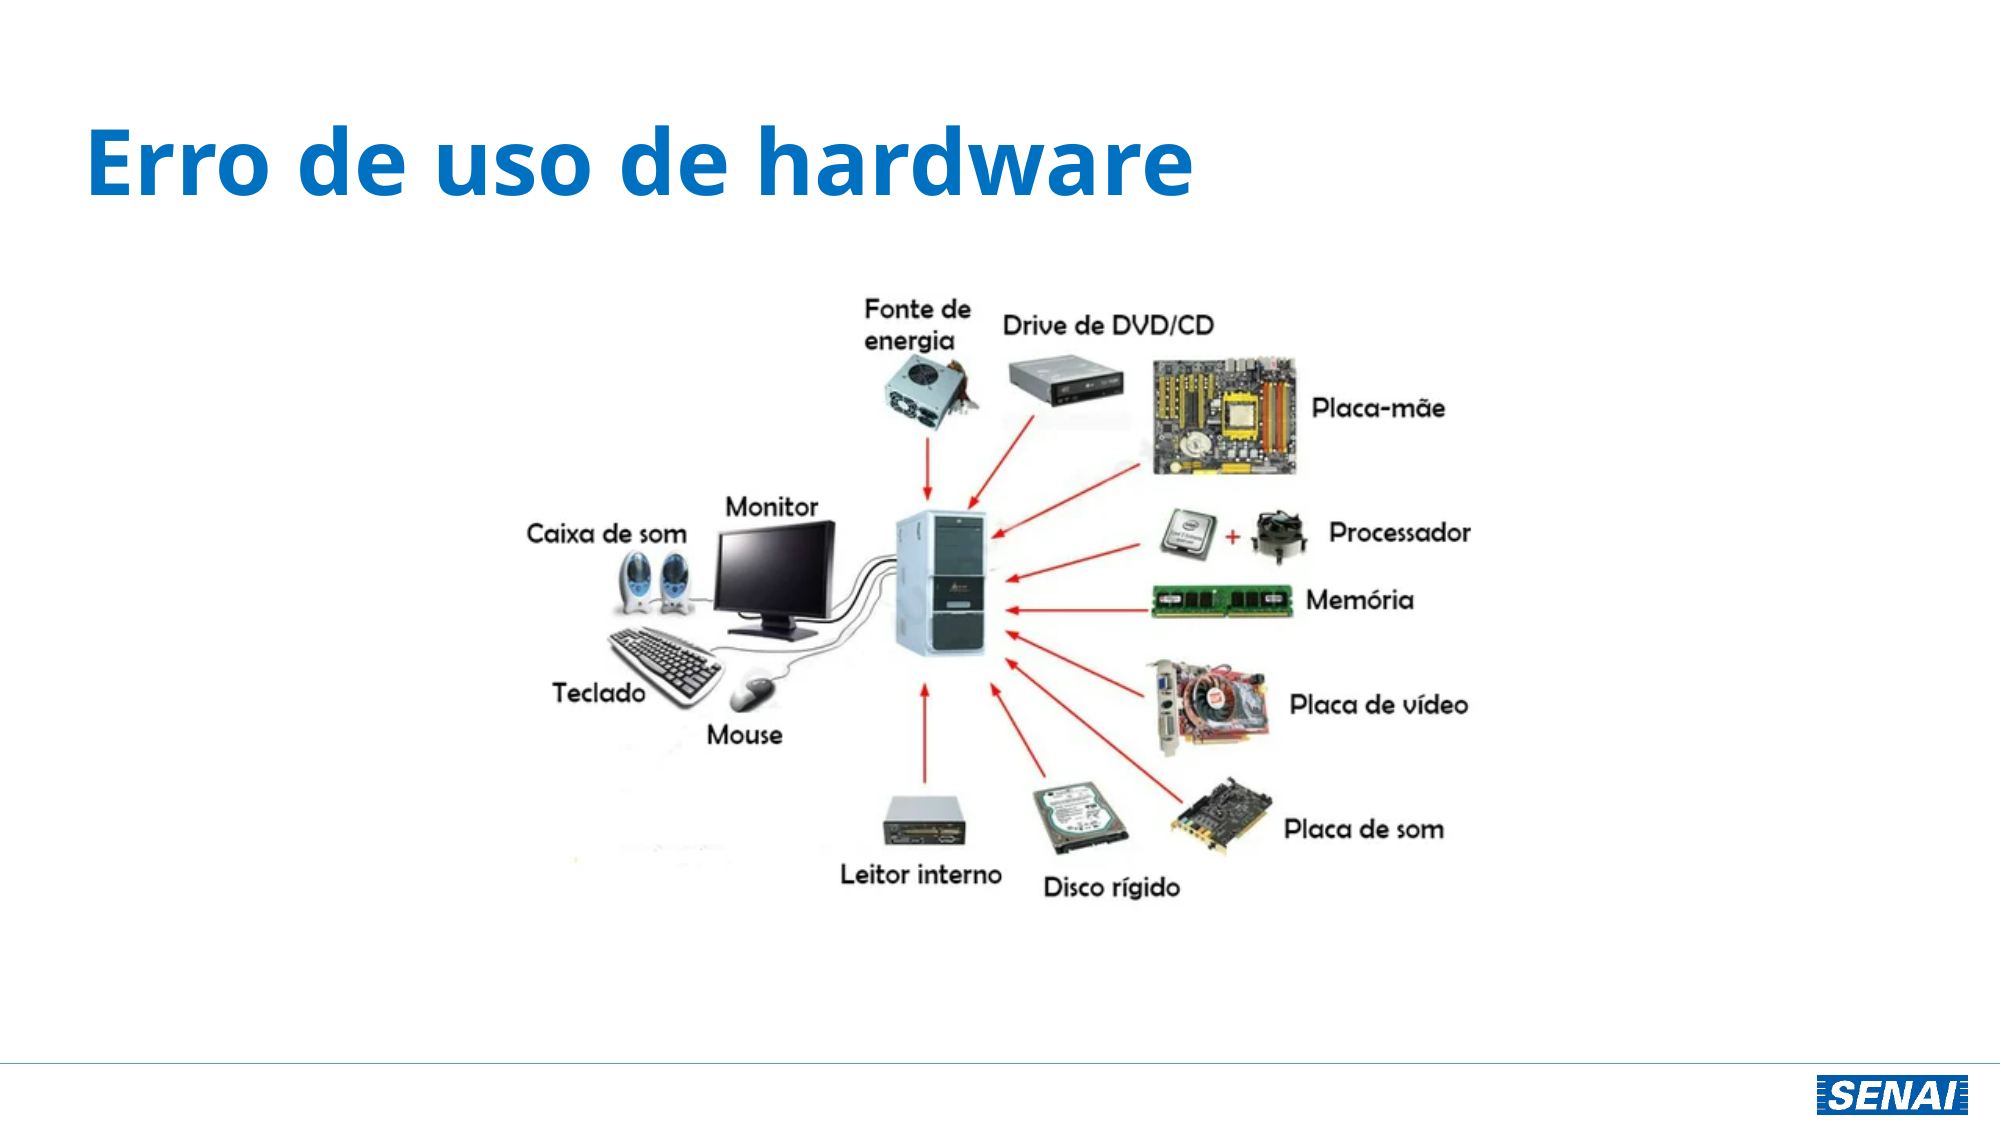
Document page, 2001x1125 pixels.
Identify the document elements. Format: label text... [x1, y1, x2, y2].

picture [507, 293, 1493, 951]
title Erro de uso de hardware [68, 97, 1932, 234]
picture [1817, 1075, 1968, 1115]
